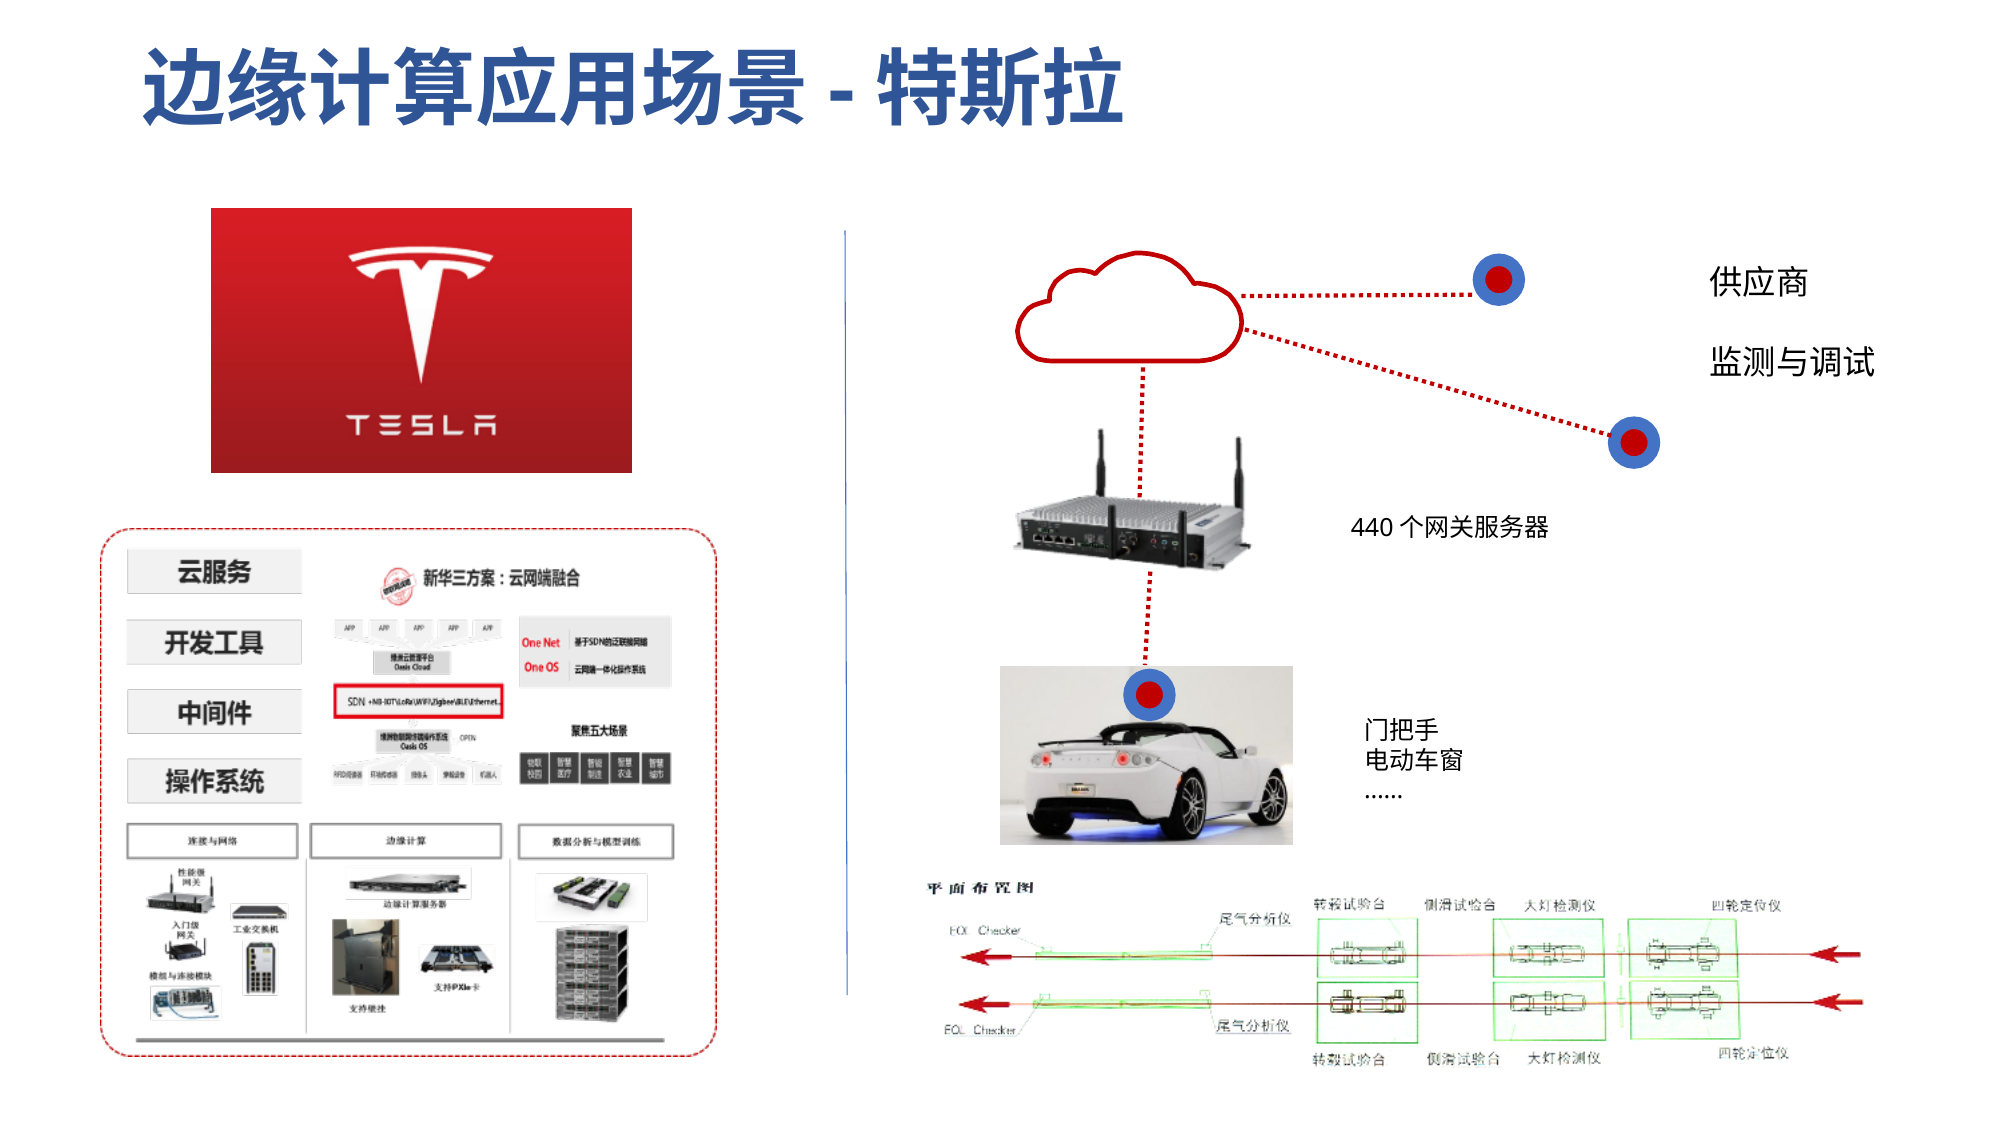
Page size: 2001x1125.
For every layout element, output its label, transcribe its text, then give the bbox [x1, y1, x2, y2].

text_box 门把手 电动车窗 …… [1364, 714, 1581, 775]
picture [999, 422, 1263, 575]
text_box [1017, 253, 1242, 362]
picture [211, 208, 632, 473]
text_box [1244, 328, 1615, 438]
text_box [1477, 258, 1520, 301]
text_box [1241, 293, 1473, 298]
title 边缘计算应用场景-特斯拉 [127, 34, 1515, 149]
picture [999, 666, 1293, 845]
text_box 440个网关服务器 [1350, 511, 1568, 572]
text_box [844, 230, 848, 995]
text_box [1143, 575, 1152, 666]
picture [921, 877, 1880, 1072]
text_box 供应商 监测与调试 [1709, 261, 1927, 323]
picture [99, 528, 717, 1057]
text_box [1613, 421, 1655, 464]
text_box [1140, 367, 1145, 422]
